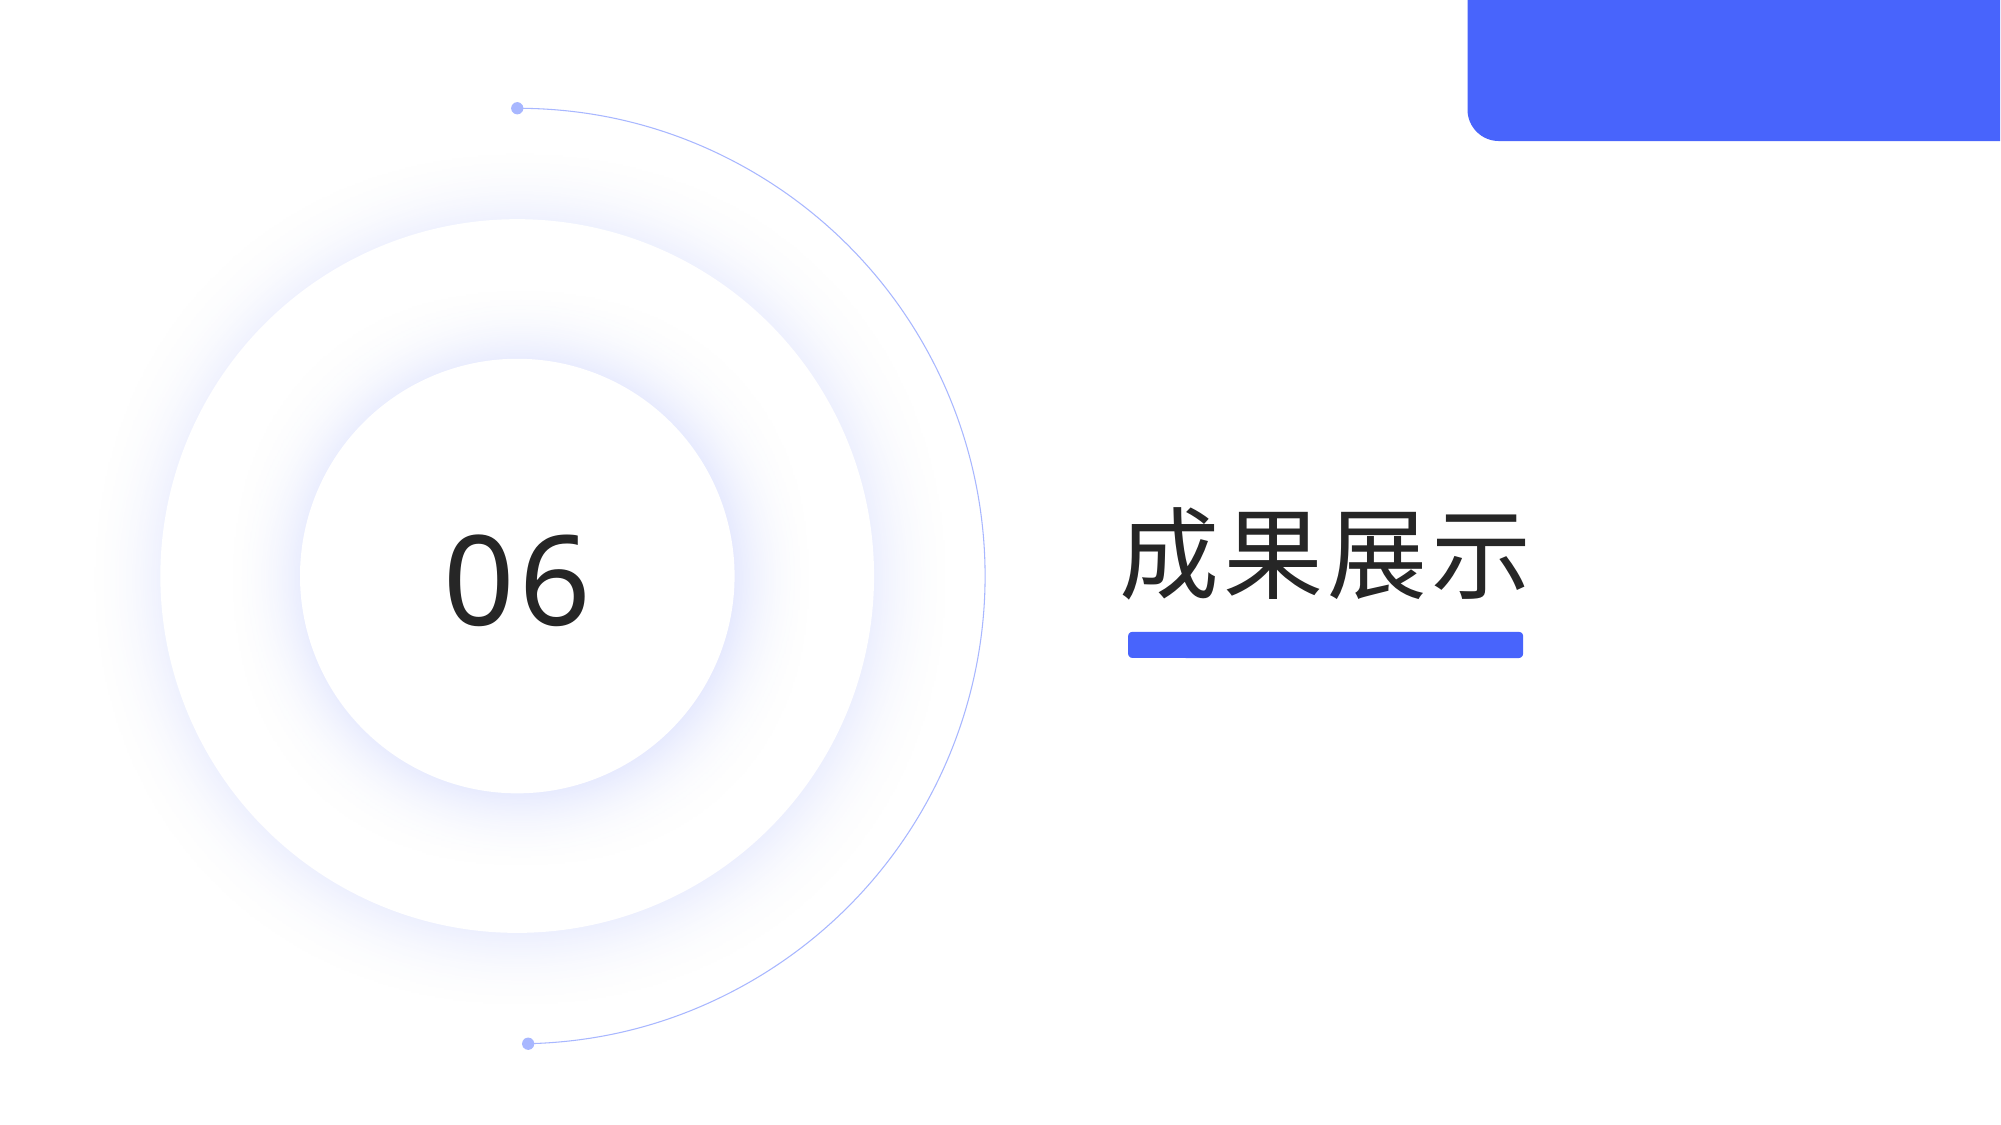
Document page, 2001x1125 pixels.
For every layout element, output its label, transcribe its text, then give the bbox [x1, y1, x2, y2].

list 06 [300, 492, 735, 692]
title 成果展示 [1104, 343, 1926, 620]
